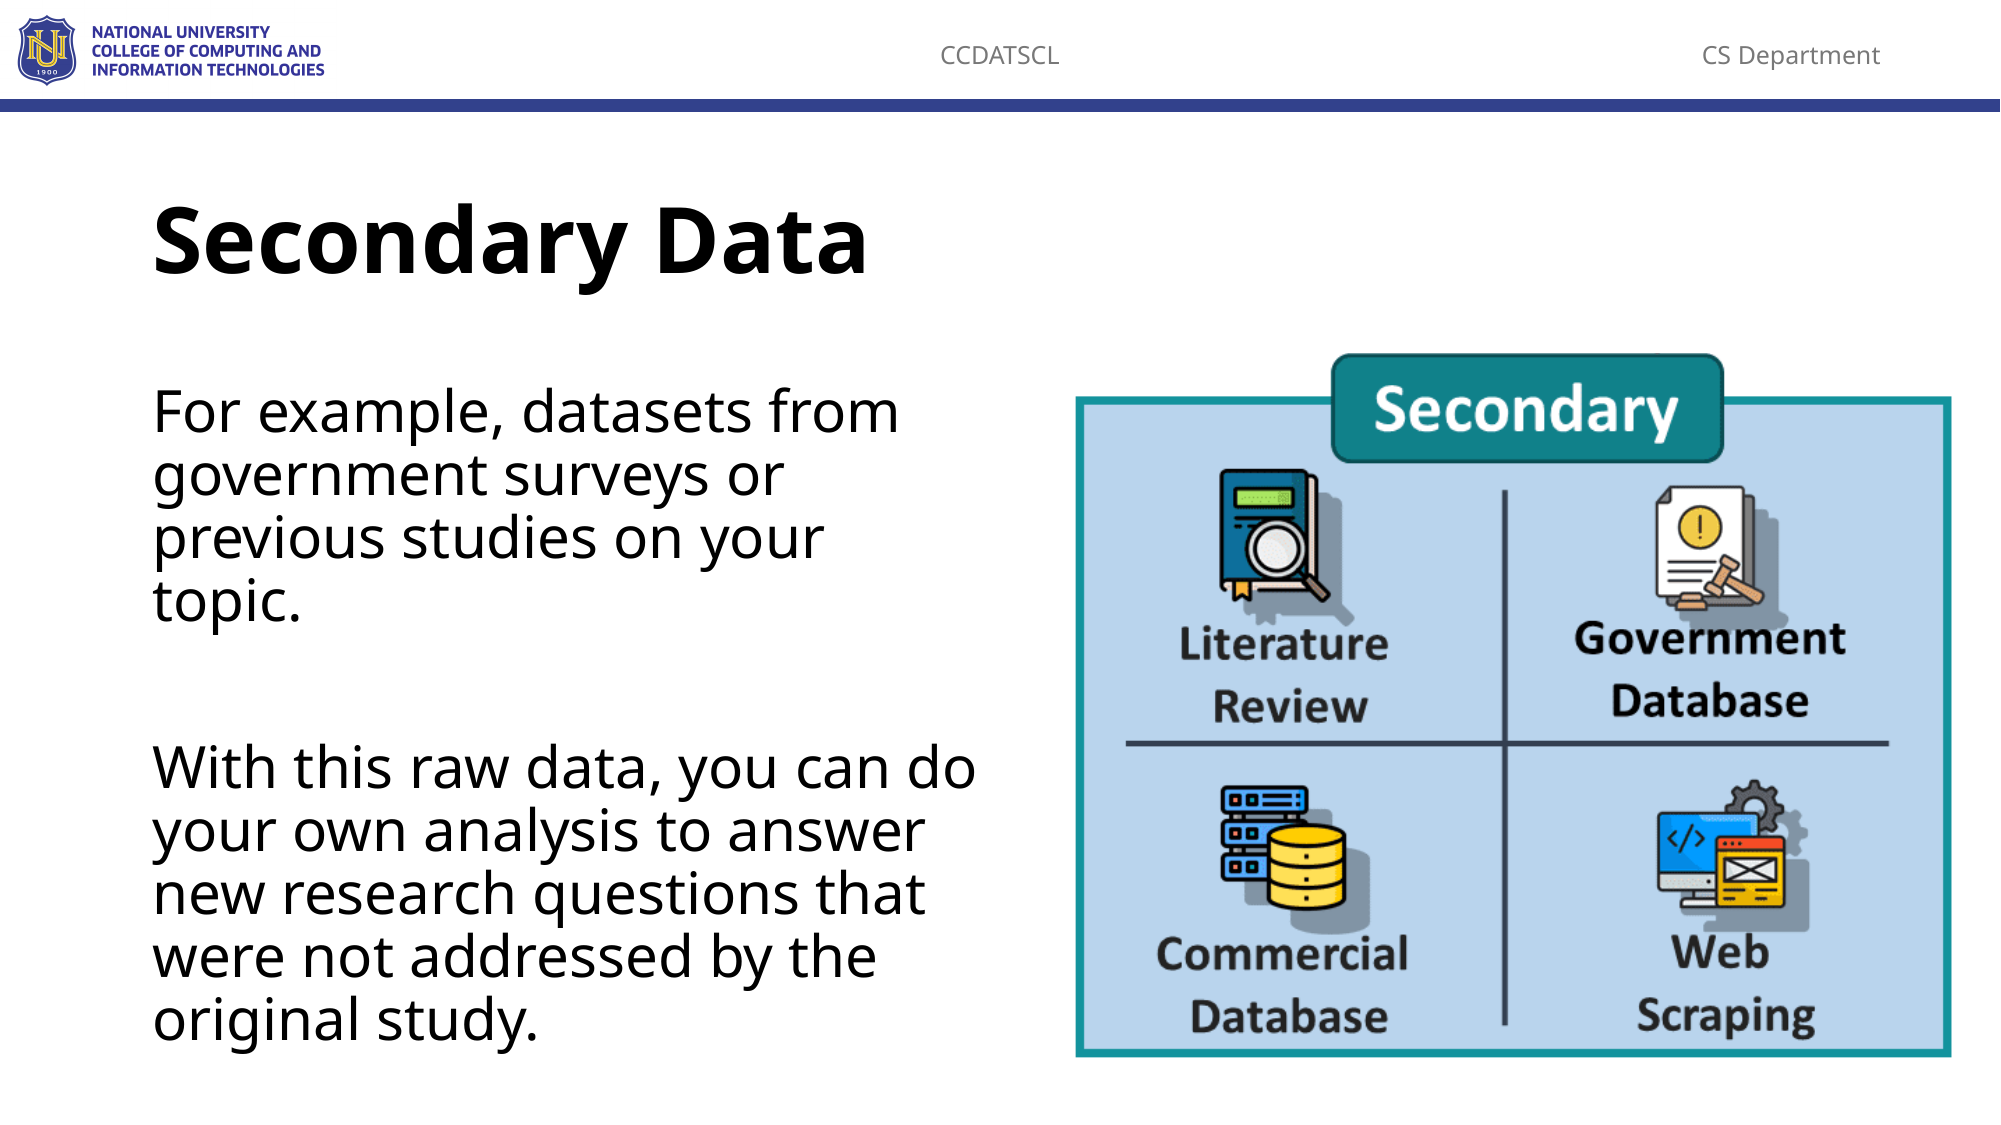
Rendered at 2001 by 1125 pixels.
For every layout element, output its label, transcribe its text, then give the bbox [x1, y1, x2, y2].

picture [0, 0, 337, 99]
picture [1073, 352, 1968, 1085]
list For example, datasets from government surveys or previous studies on your topic. With this raw data, you can do your own analysis to answer new research questions that were not addressed by the original study. [137, 375, 1000, 1089]
title Secondary Data [137, 135, 1863, 353]
